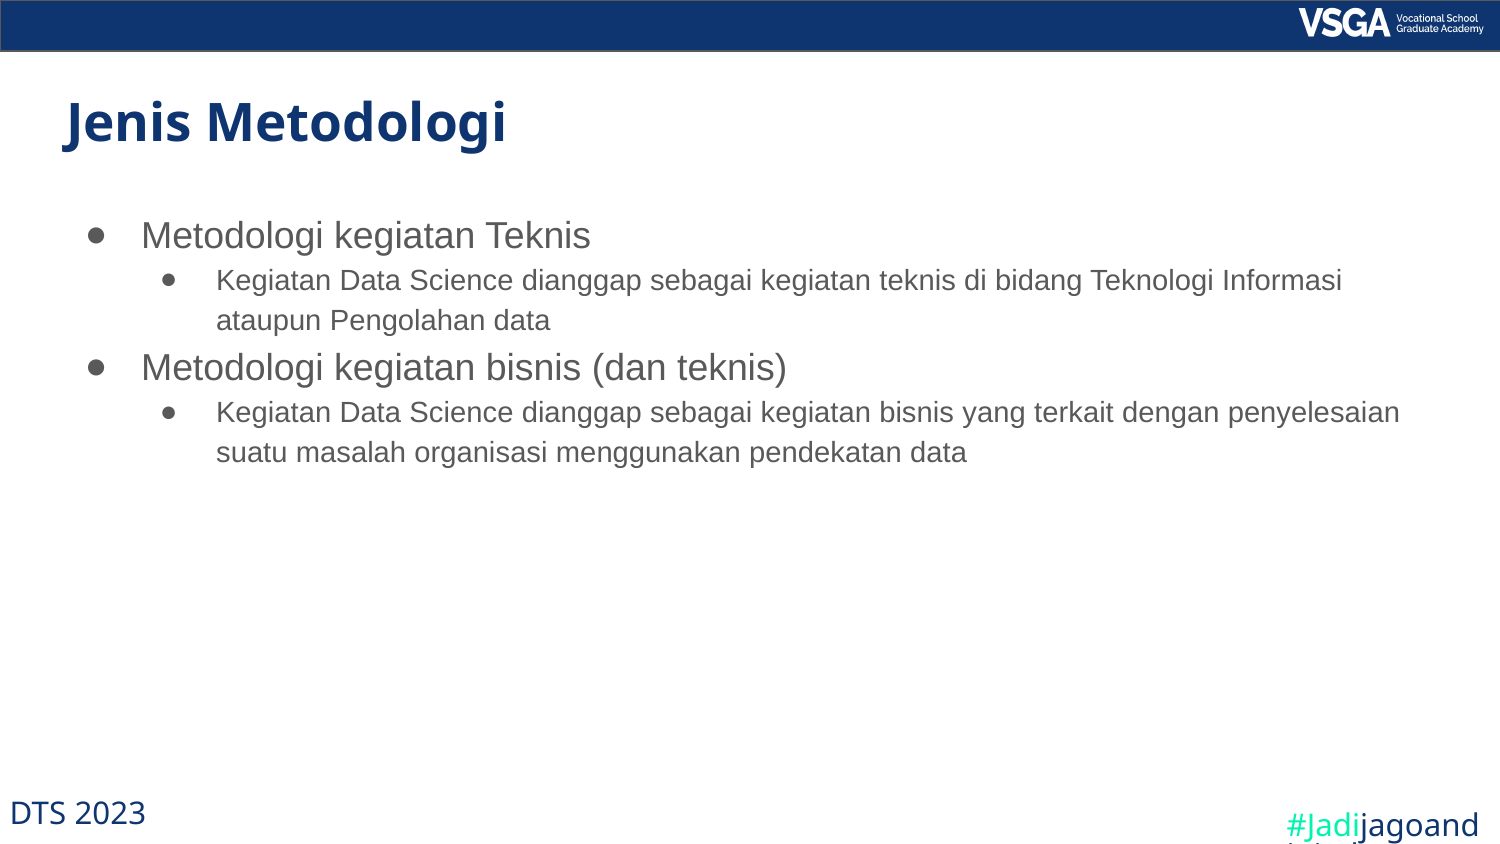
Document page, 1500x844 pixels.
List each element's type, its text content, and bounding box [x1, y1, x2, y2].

picture [1284, 0, 1499, 79]
title Jenis Metodologi [51, 72, 1449, 167]
text_box #Jadijagoandigital [1271, 797, 1500, 830]
list Metodologi kegiatan Teknis Kegiatan Data Science dianggap sebagai kegiatan teknis di bidang Teknologi Informasi ataupun Pengolahan data Metodologi kegiatan bisnis (dan teknis) Kegiatan Data Science dianggap sebagai kegiatan bisnis yang terkait dengan penyelesaian suatu masalah organisasi menggunakan pendekatan data [51, 189, 1449, 750]
text_box DTS 2023 [0, 785, 608, 818]
text_box [0, 0, 1279, 52]
